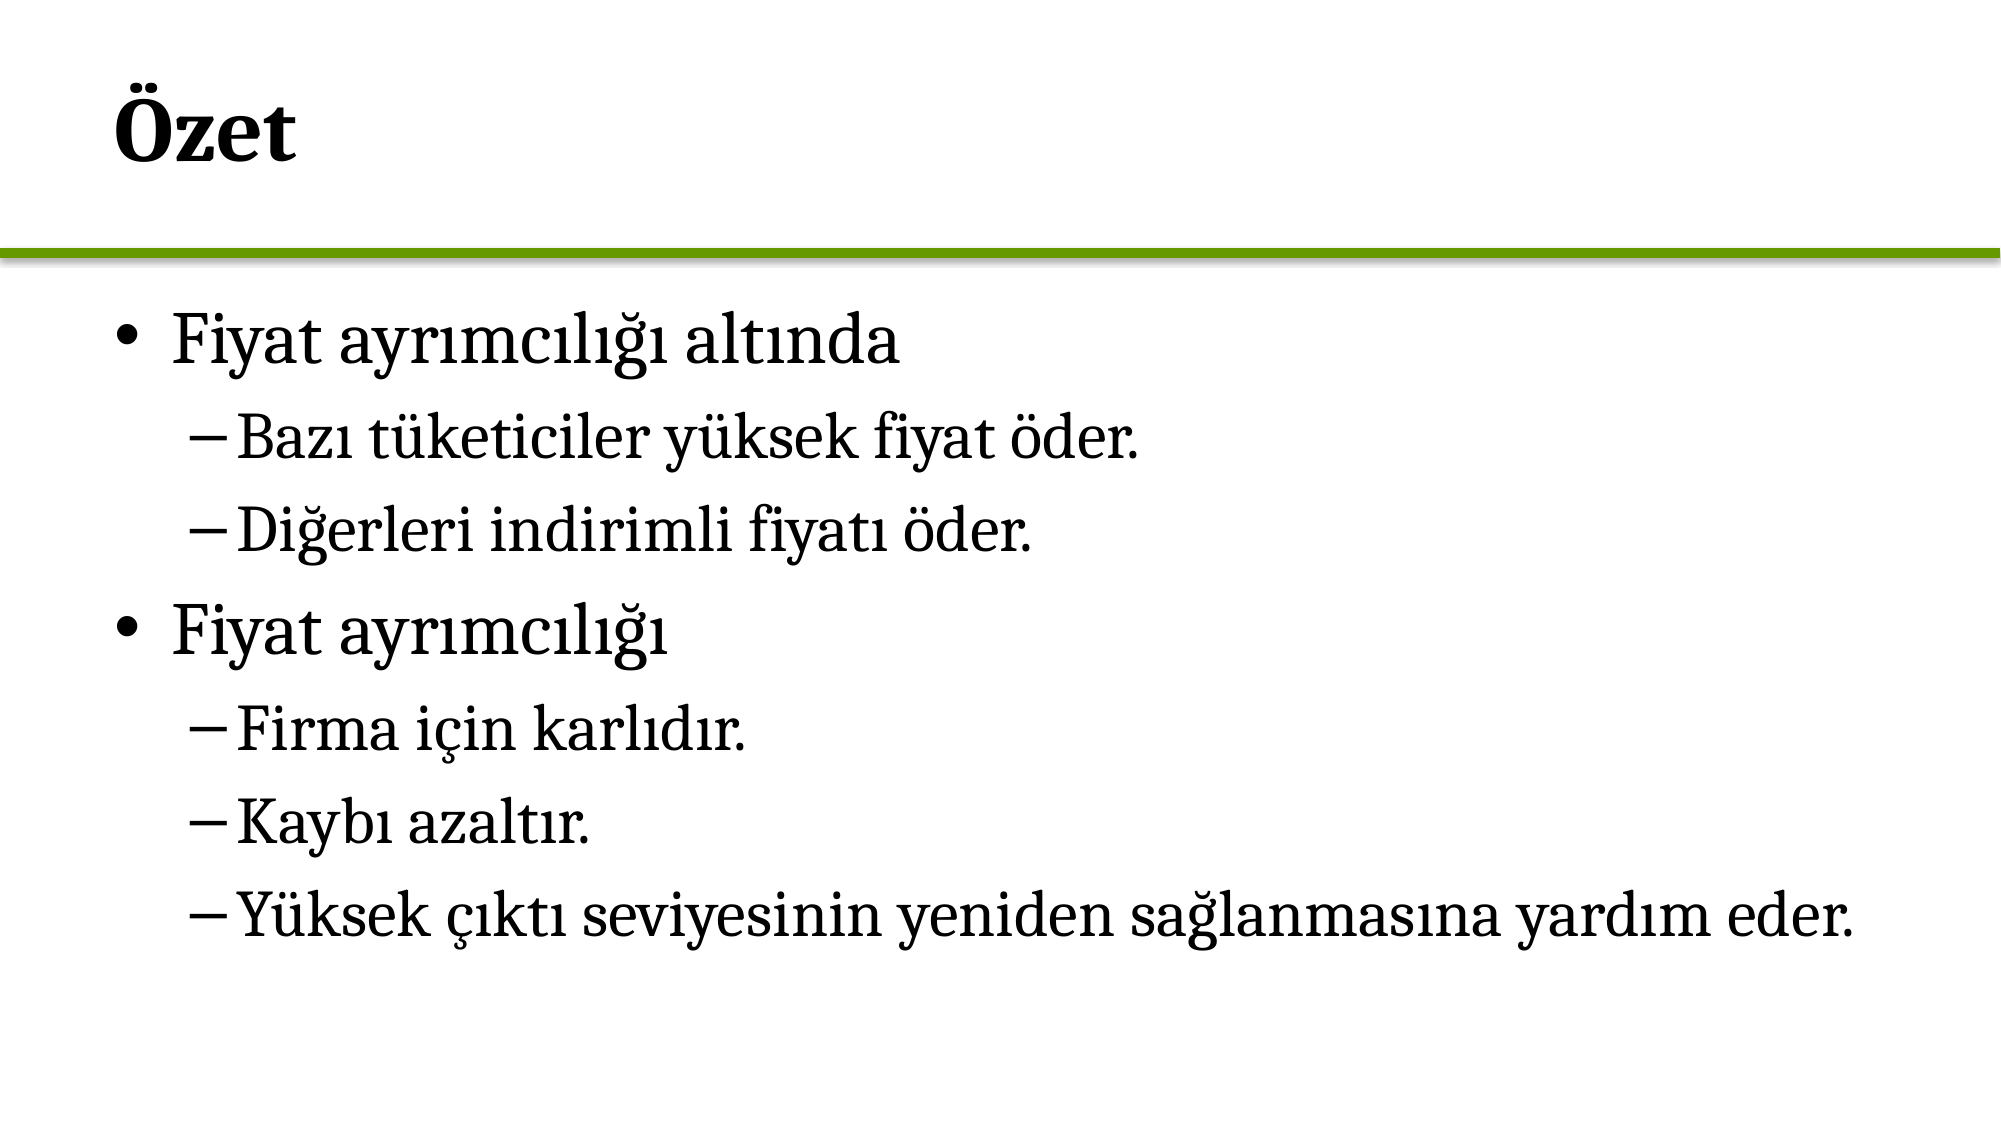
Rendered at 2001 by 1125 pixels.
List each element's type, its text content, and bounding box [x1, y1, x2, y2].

title Özet [99, 0, 1900, 251]
list Fiyat ayrımcılığı altında Bazı tüketiciler yüksek fiyat öder. Diğerleri indirimli fiyatı öder. Fiyat ayrımcılığı Firma için karlıdır. Kaybı azaltır. Yüksek çıktı seviyesinin yeniden sağlanmasına yardım eder. [99, 280, 1954, 1085]
